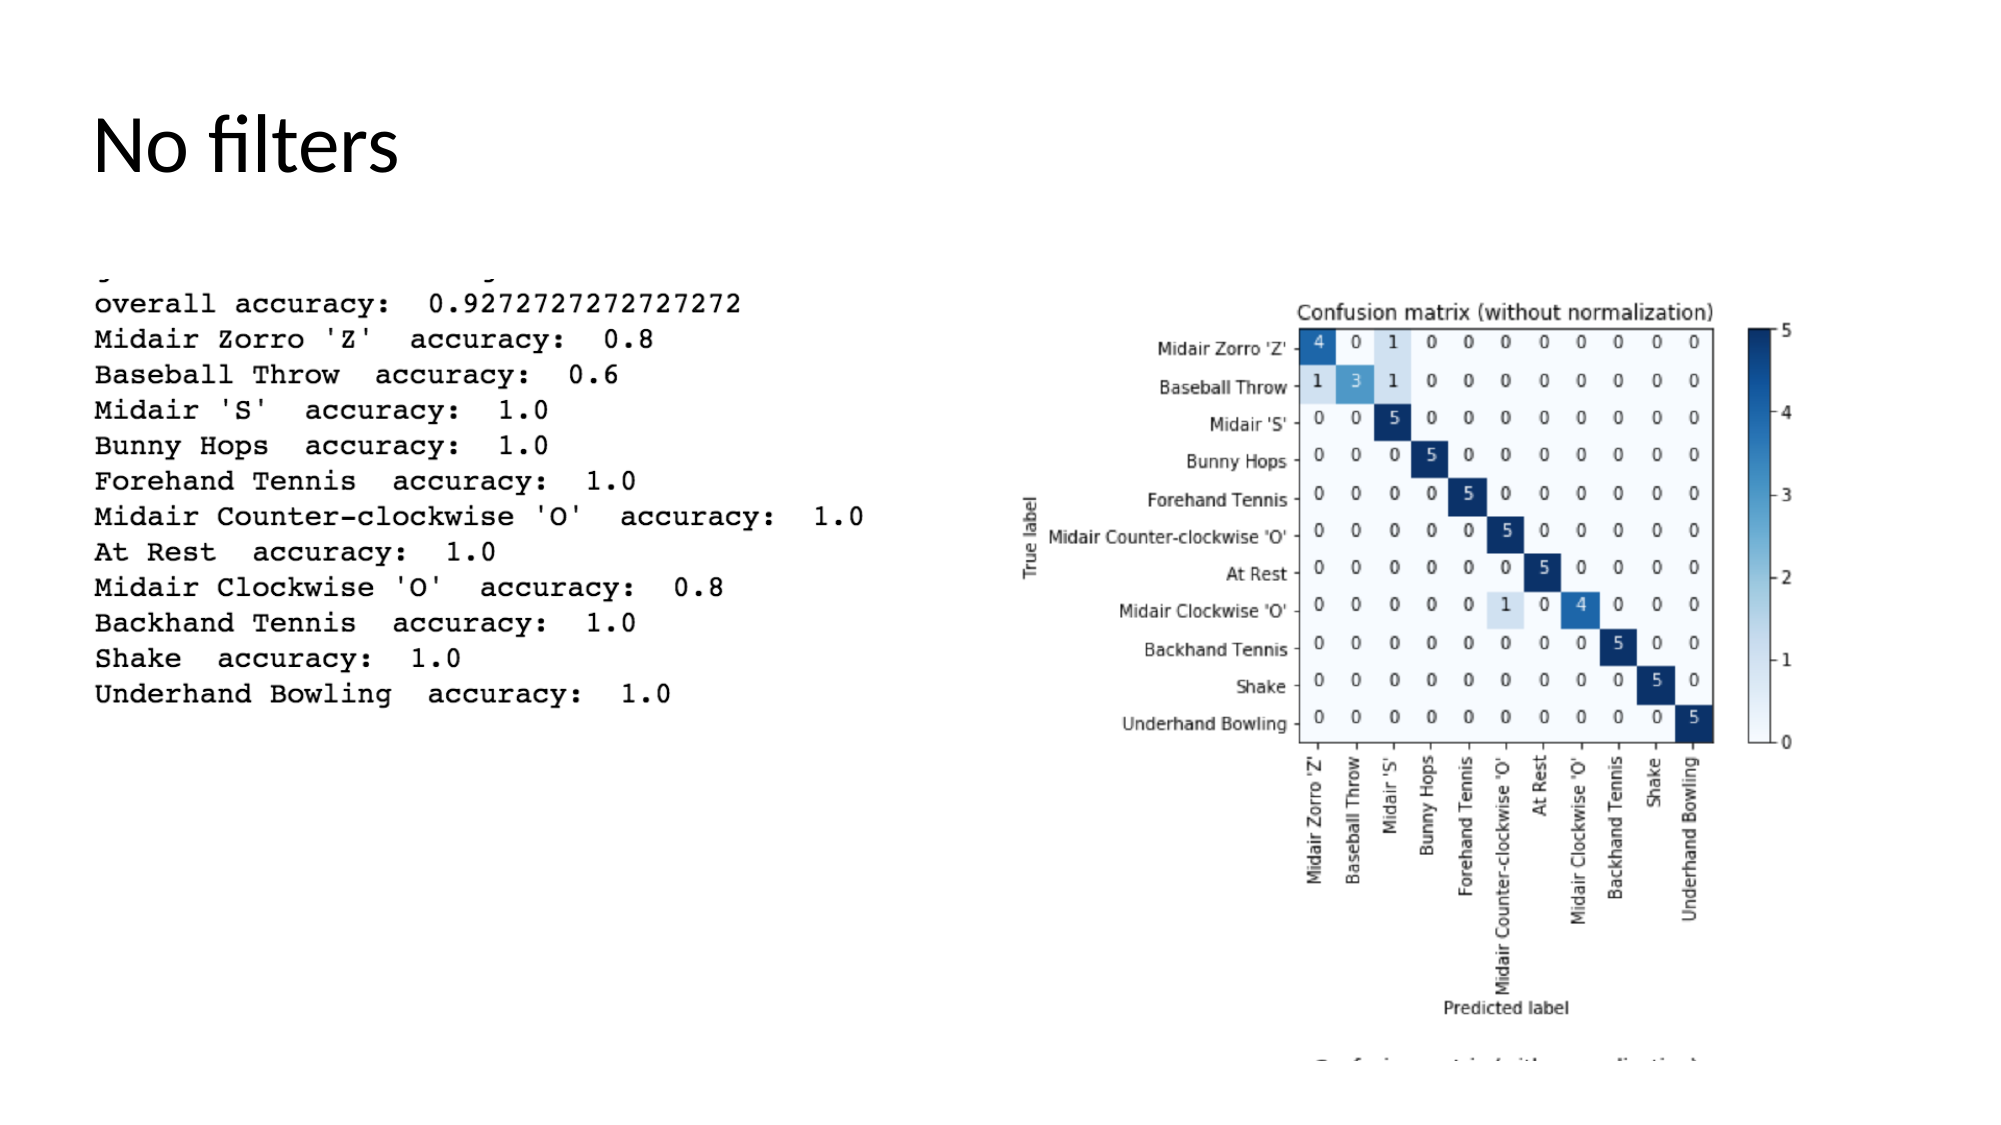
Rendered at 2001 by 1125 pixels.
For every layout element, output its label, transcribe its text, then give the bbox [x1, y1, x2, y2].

picture [75, 279, 940, 716]
text_box No filters [77, 82, 416, 197]
picture [999, 279, 1865, 1061]
